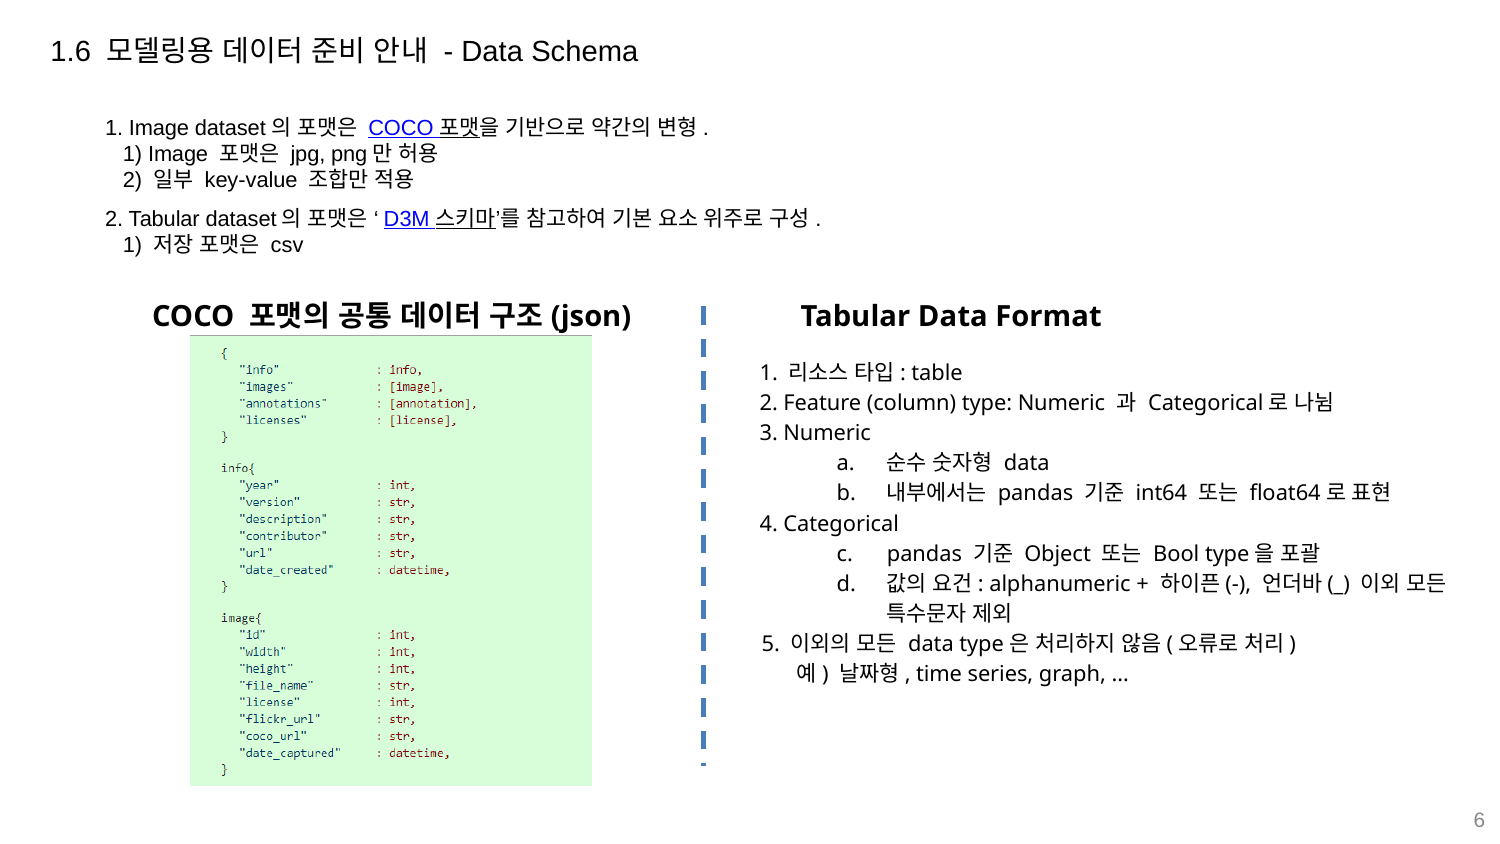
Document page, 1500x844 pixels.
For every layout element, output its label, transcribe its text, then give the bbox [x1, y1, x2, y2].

text_box 1.6 모델링용 데이터 준비 안내 - Data Schema [35, 7, 1340, 75]
text_box Tabular Data Format [785, 282, 1331, 348]
slide_number 6 [1162, 796, 1500, 842]
list 1. Image dataset의 포맷은 COCO 포맷을 기반으로 약간의 변형. 1) Image 포맷은 jpg, png만 허용 2) 일부 key-value 조합만 적용 2. Tabular dataset의 포맷은 ‘D3M 스키마’를 참고하여 기본 요소 위주로 구성. 1) 저장 포맷은 csv [75, 107, 1425, 738]
text_box 1. 리소스 타입: table 2. Feature (column) type: Numeric 과 Categorical로 나뉨 3. Numeric 순수 숫자형 data 내부에서는 pandas 기준 int64 또는 float64로 표현 4. Categorical pandas 기준 Object 또는 Bool type을 포괄 값의 요건: alphanumeric + 하이픈(-), 언더바(_) 이외 모든 특수문자 제외 5. 이외의 모든 data type은 처리하지 않음(오류로 처리) 예) 날짜형, time series, graph, … [721, 339, 1475, 701]
text_box COCO 포맷의 공통 데이터 구조(json) [137, 282, 722, 348]
picture [189, 335, 593, 786]
